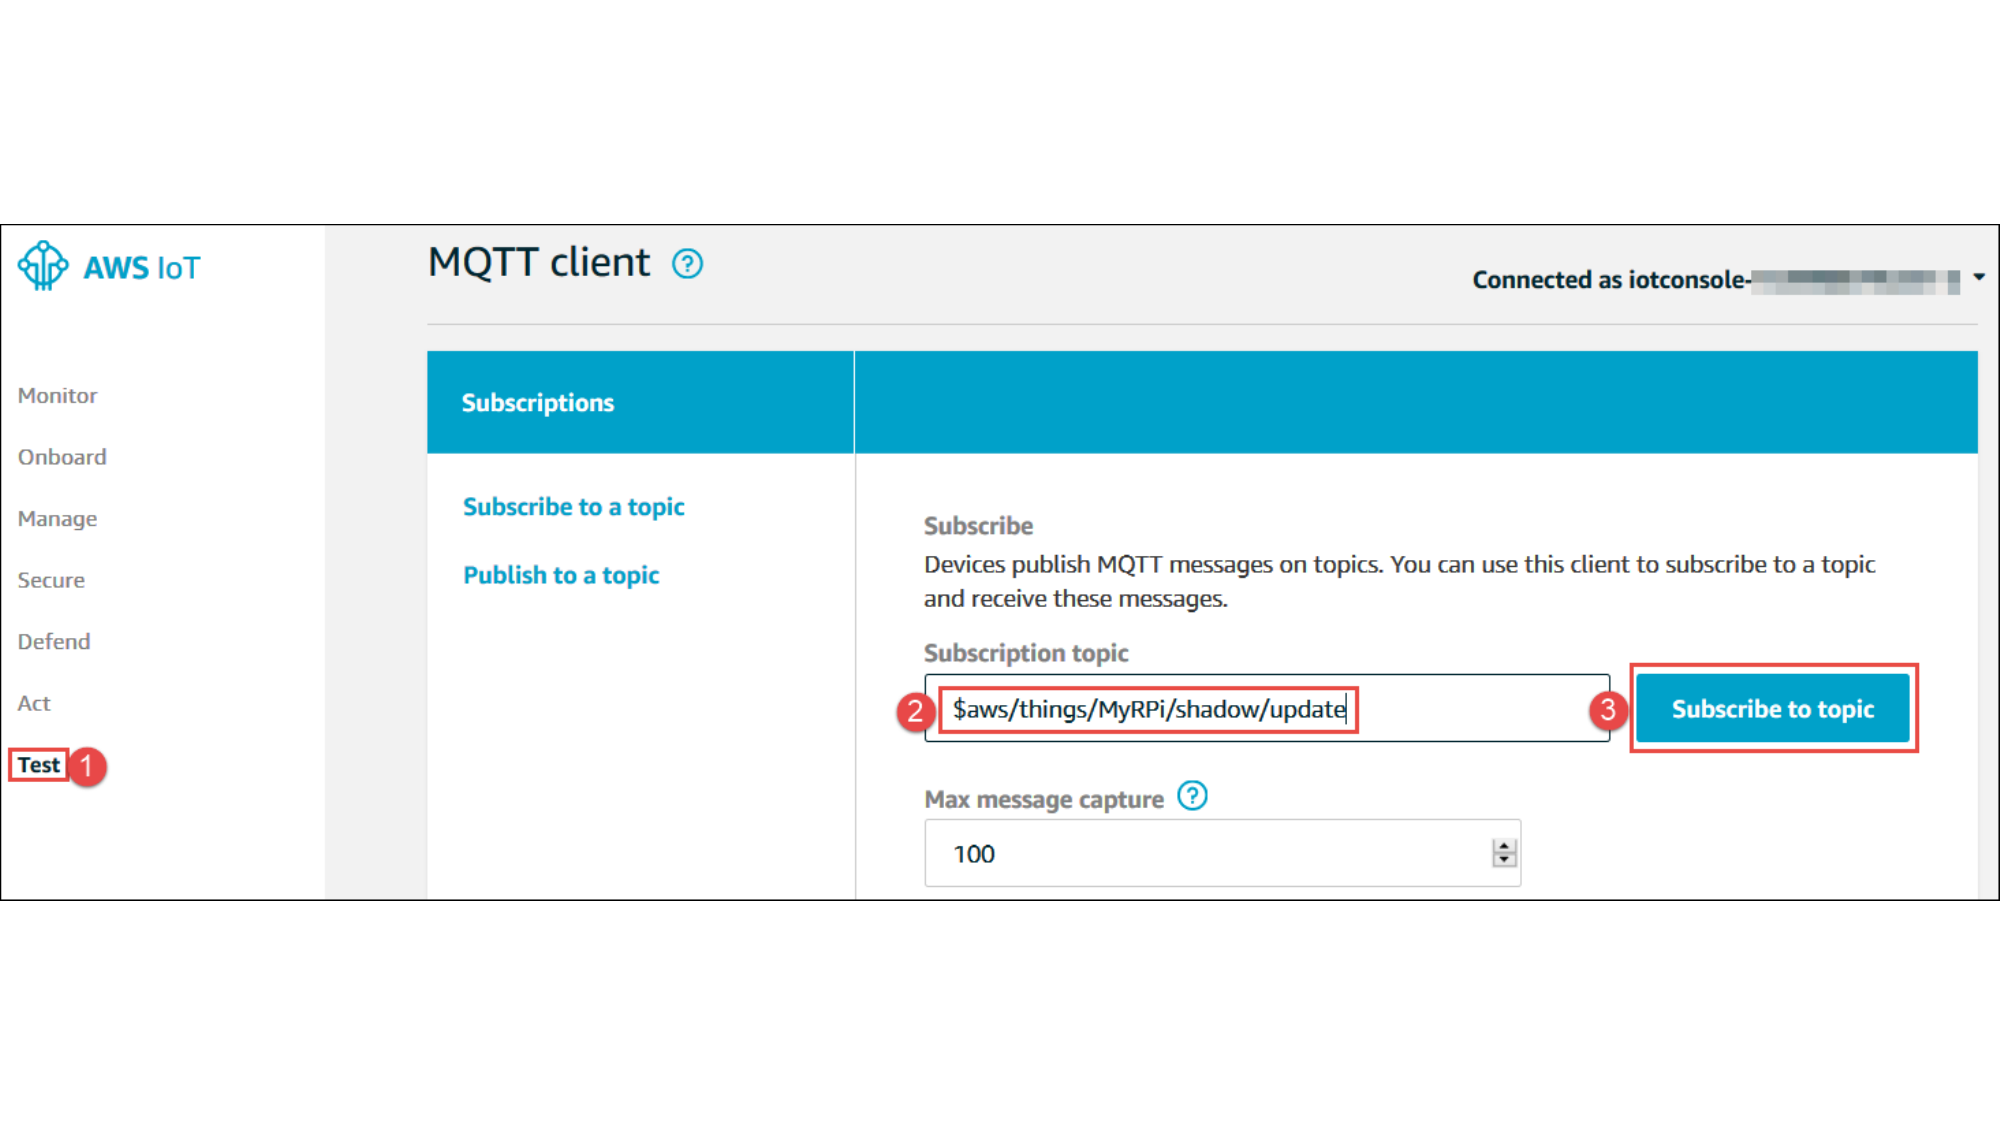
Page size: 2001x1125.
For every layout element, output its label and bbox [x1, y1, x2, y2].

picture [0, 224, 2000, 901]
